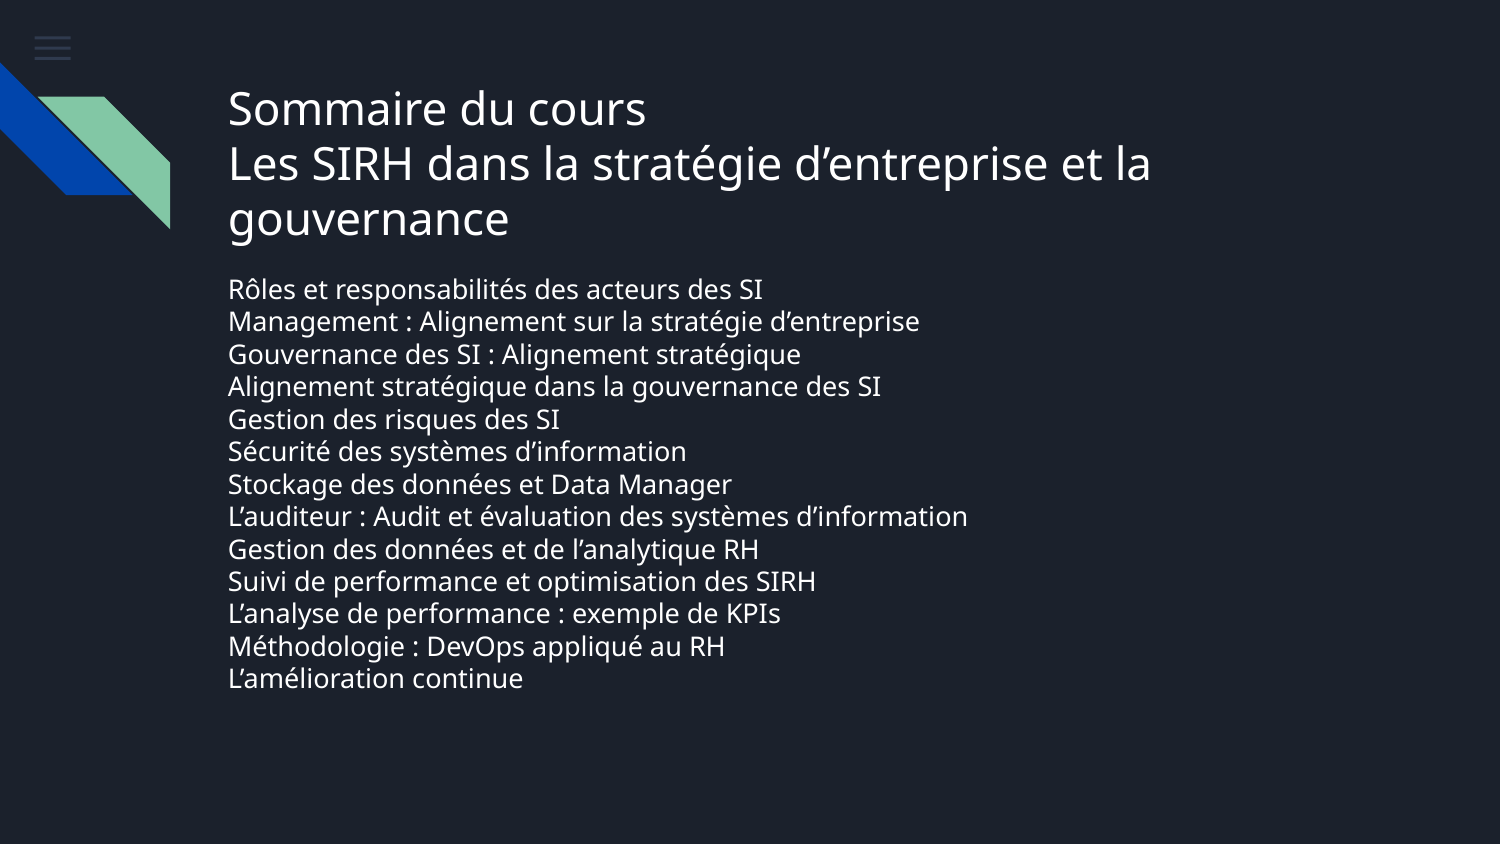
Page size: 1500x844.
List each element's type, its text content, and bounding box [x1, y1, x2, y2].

list Rôles et responsabilités des acteurs des SI Management : Alignement sur la stratégie d’entreprise Gouvernance des SI : Alignement stratégique Alignement stratégique dans la gouvernance des SI Gestion des risques des SI Sécurité des systèmes d’information Stockage des données et Data Manager L’auditeur : Audit et évaluation des systèmes d’information Gestion des données et de l’analytique RH Suivi de performance et optimisation des SIRH L’analyse de performance : exemple de KPIs Méthodologie : DevOps appliqué au RH L’amélioration continue [212, 257, 1368, 735]
title Sommaire du cours Les SIRH dans la stratégie d’entreprise et la gouvernance [212, 64, 1368, 215]
